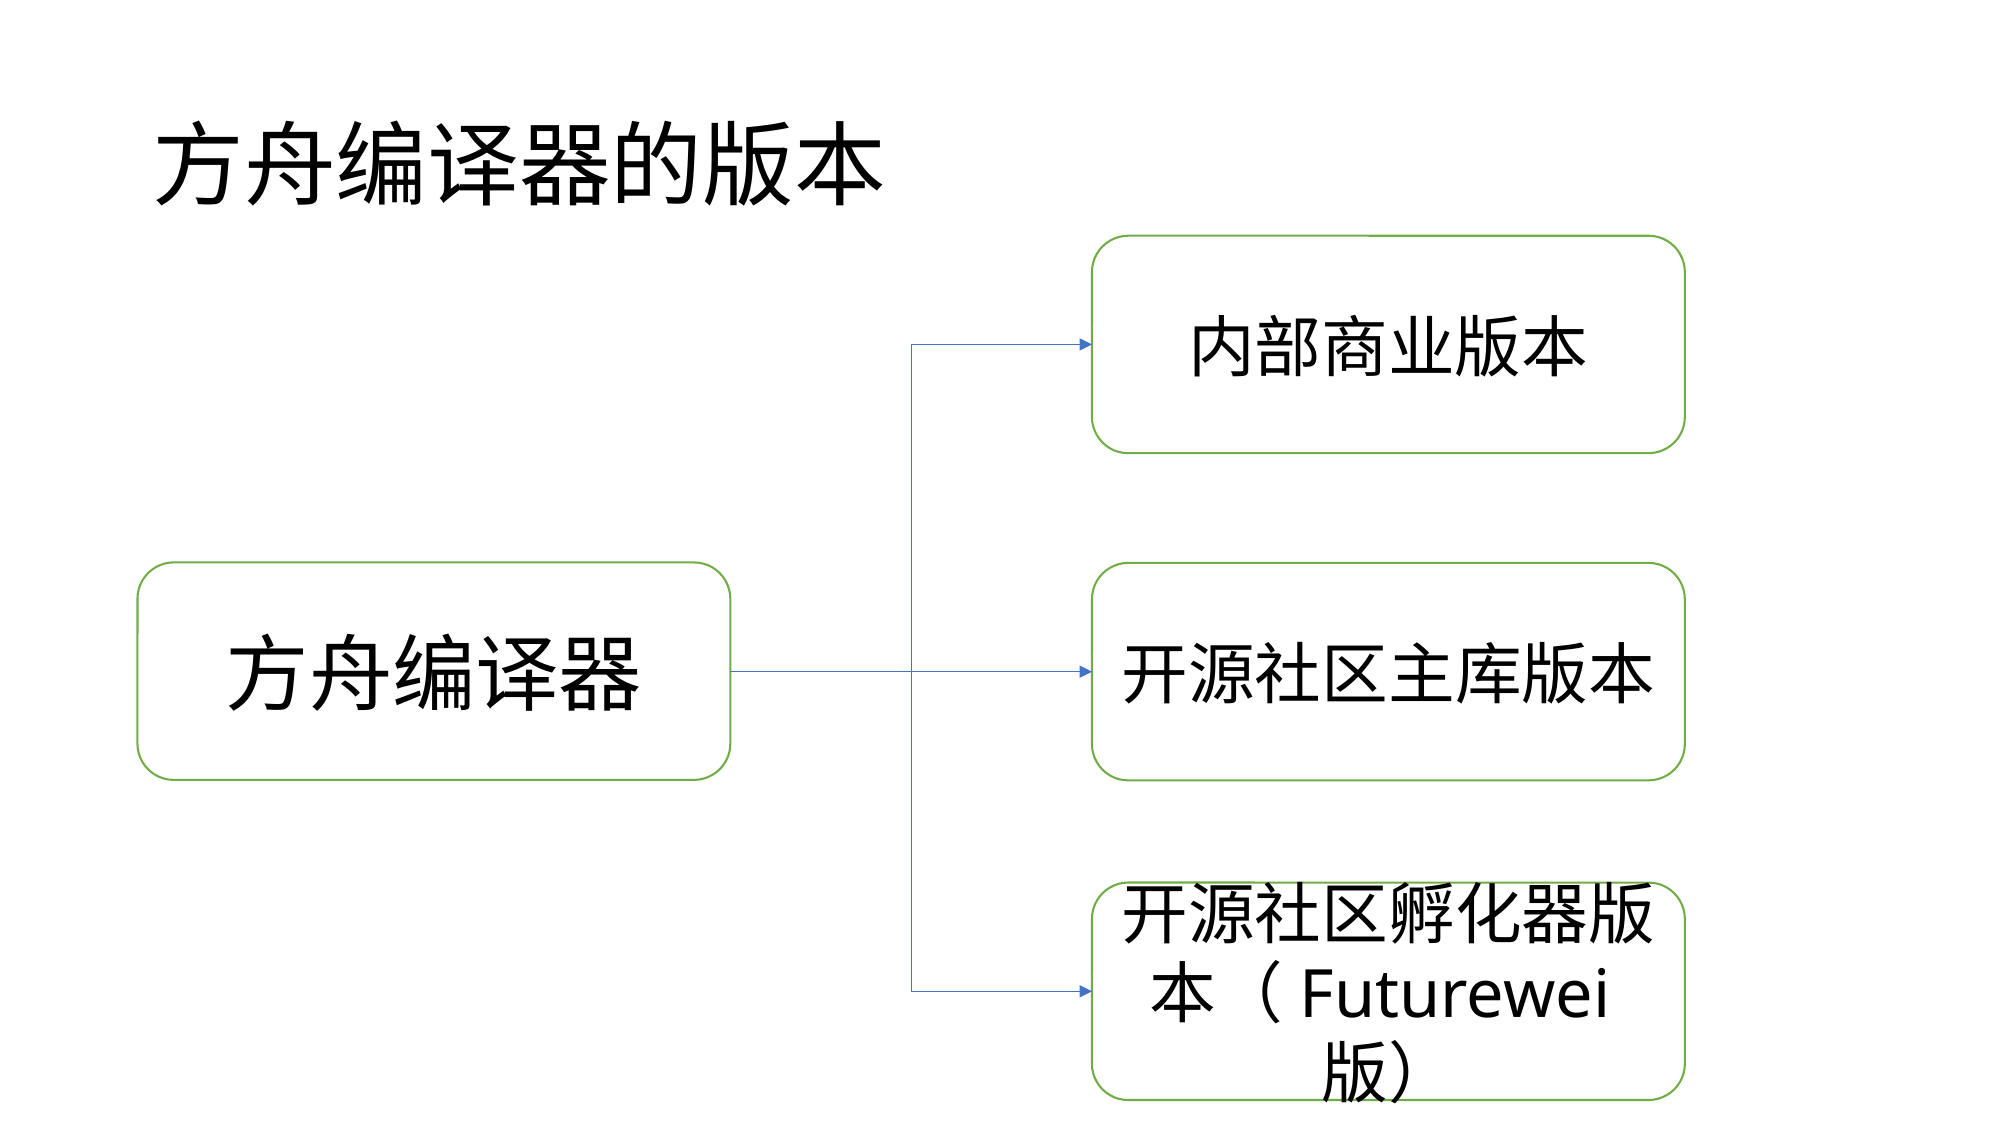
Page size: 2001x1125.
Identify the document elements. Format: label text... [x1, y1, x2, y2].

text_box 内部商业版本 [1090, 234, 1686, 455]
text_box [730, 671, 1092, 992]
title 方舟编译器的版本 [137, 59, 1863, 278]
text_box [730, 344, 1092, 671]
text_box 方舟编译器 [136, 561, 730, 781]
text_box 开源社区孵化器版本（Futurewei版） [1090, 881, 1686, 1102]
text_box 开源社区主库版本 [1092, 561, 1686, 782]
